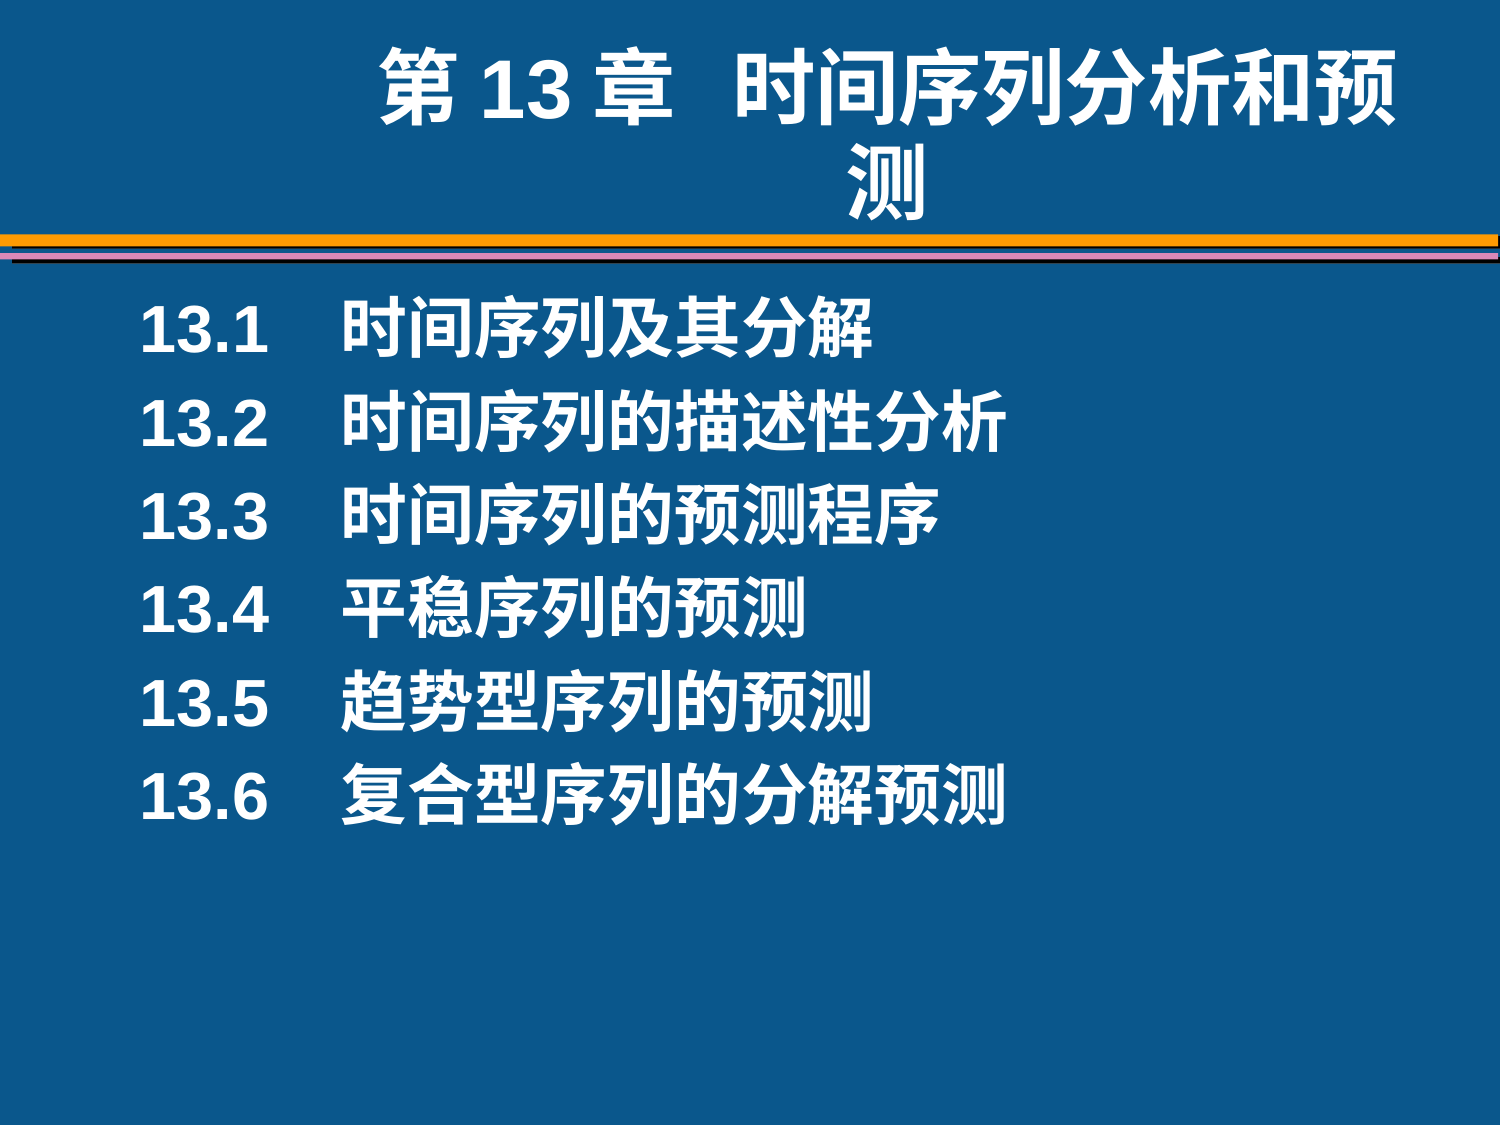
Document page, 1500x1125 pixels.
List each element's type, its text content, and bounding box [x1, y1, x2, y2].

subtitle 13.1 时间序列及其分解 13.2 时间序列的描述性分析 13.3 时间序列的预测程序 13.4 平稳序列的预测 13.5 趋势型序列的预测 13.6 复合型序列的分解预测 [125, 278, 1375, 1035]
title 第13章 时间序列分析和预测 [324, 62, 1450, 213]
